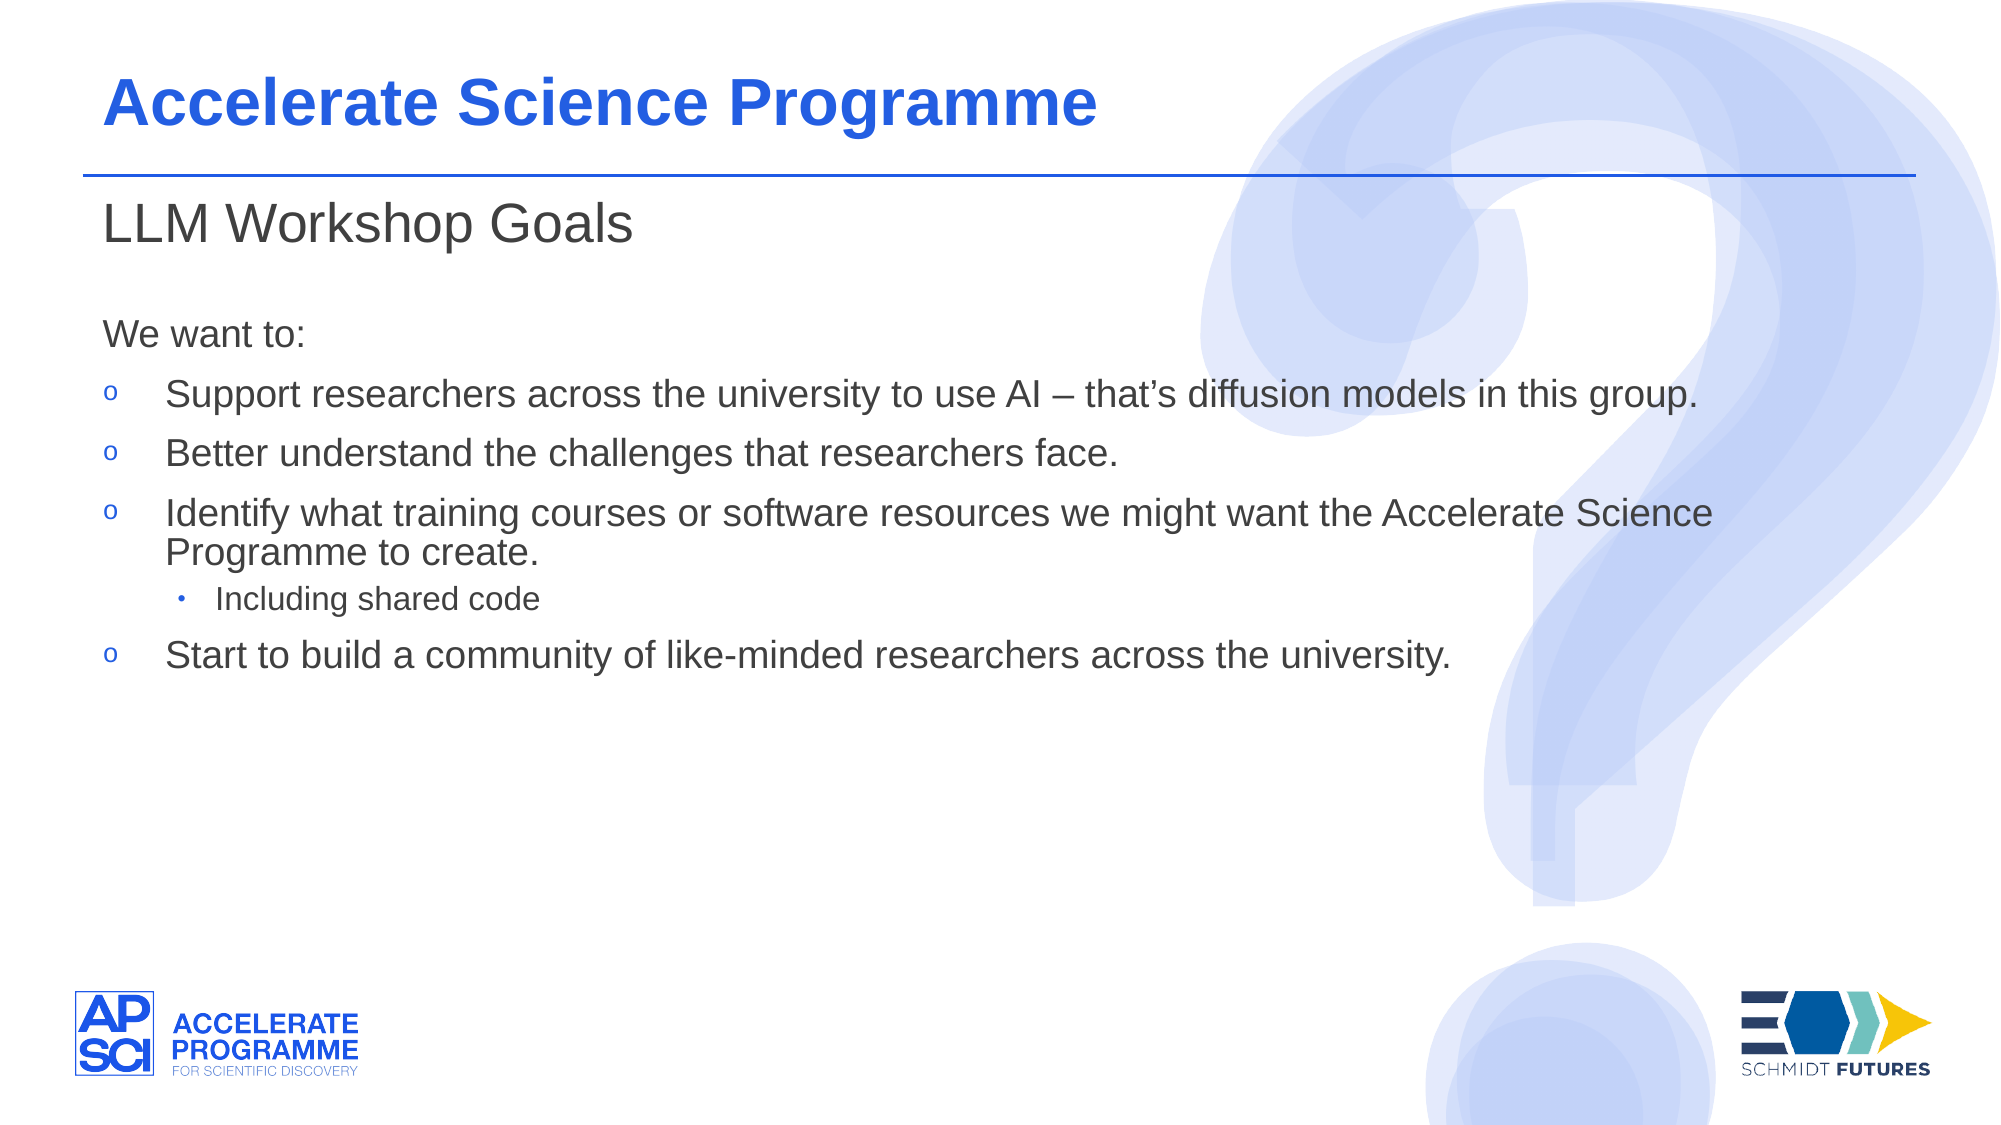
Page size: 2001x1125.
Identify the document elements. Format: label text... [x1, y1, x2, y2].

list We want to: Support researchers across the university to use AI – that’s diffusion models in this group. Better understand the challenges that researchers face. Identify what training courses or software resources we might want the Accelerate Science Programme to create. Including shared code Start to build a community of like-minded researchers across the university. [82, 306, 1916, 962]
list LLM Workshop Goals [82, 187, 1916, 287]
picture [1741, 991, 1933, 1076]
picture [75, 991, 358, 1076]
list Accelerate Science Programme [82, 61, 1916, 166]
